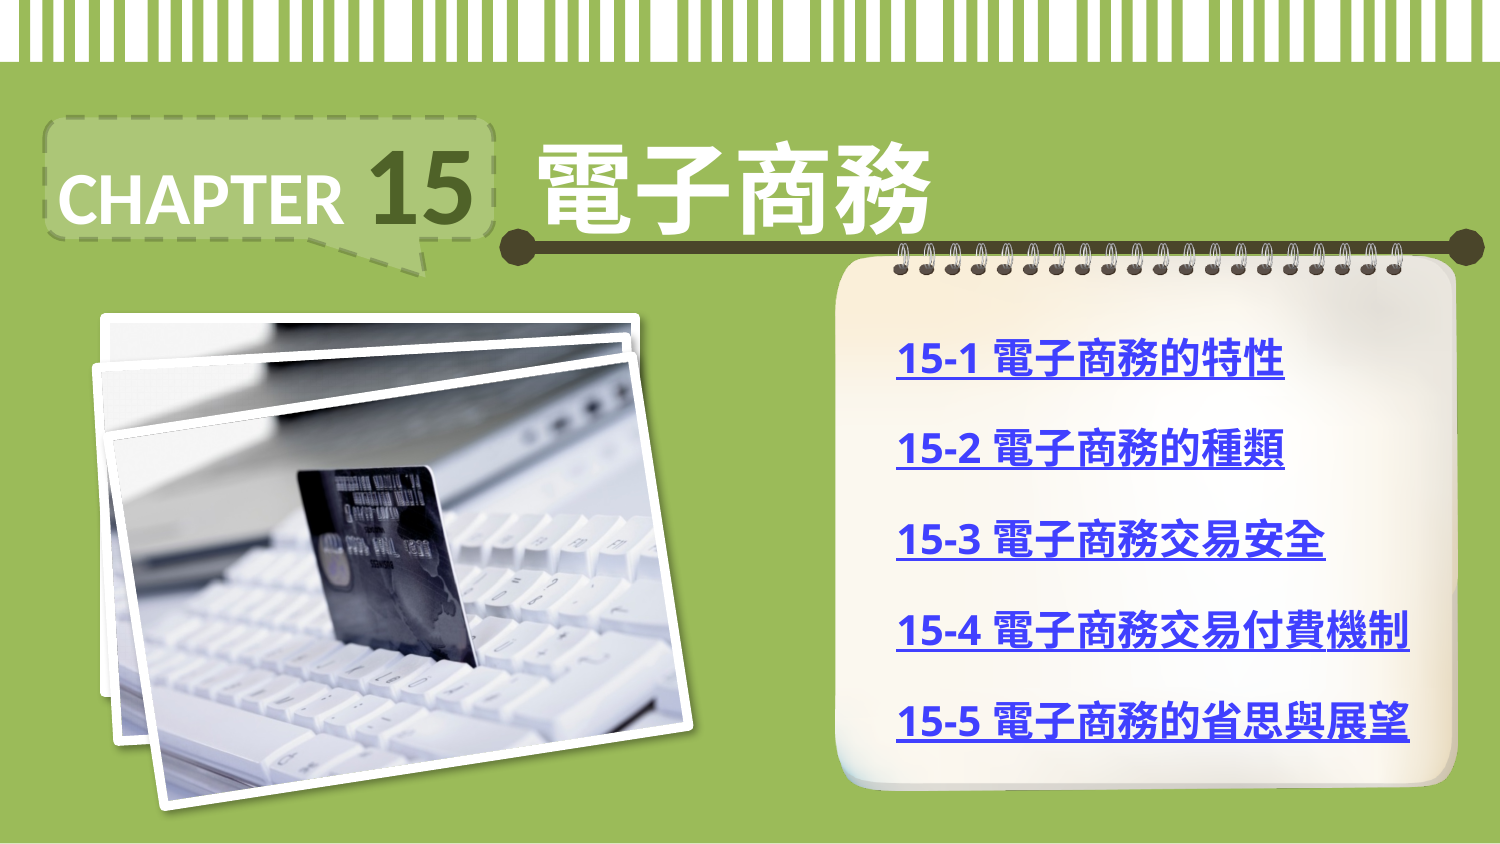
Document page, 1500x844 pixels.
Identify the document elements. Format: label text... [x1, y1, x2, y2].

picture [102, 322, 683, 800]
title 電子商務 [518, 128, 1417, 244]
picture [835, 243, 1458, 792]
